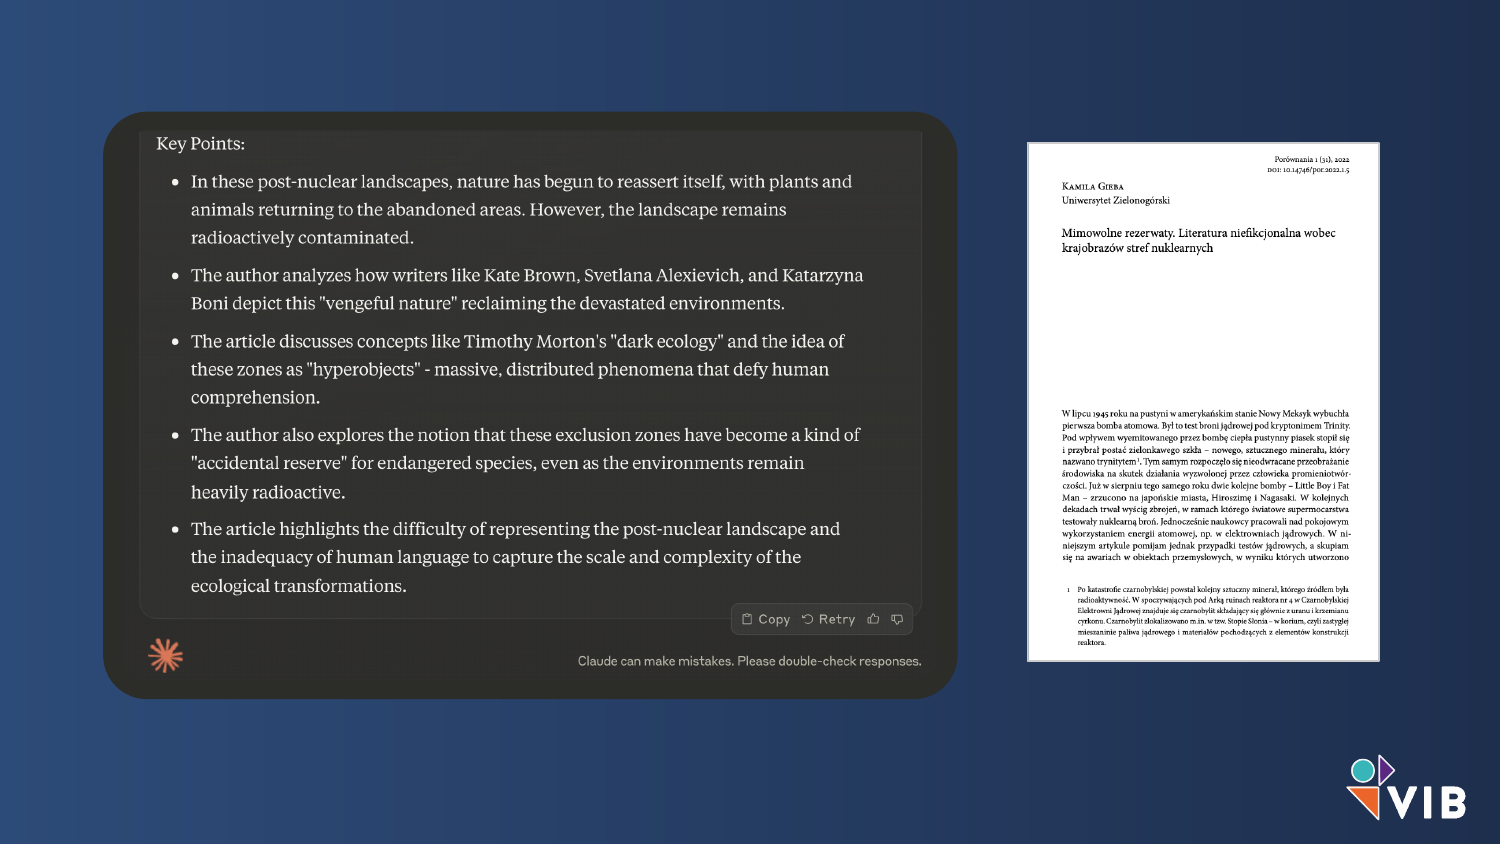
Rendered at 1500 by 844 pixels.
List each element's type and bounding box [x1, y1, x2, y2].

picture [0, 0, 1500, 844]
text_box [112, 120, 949, 691]
